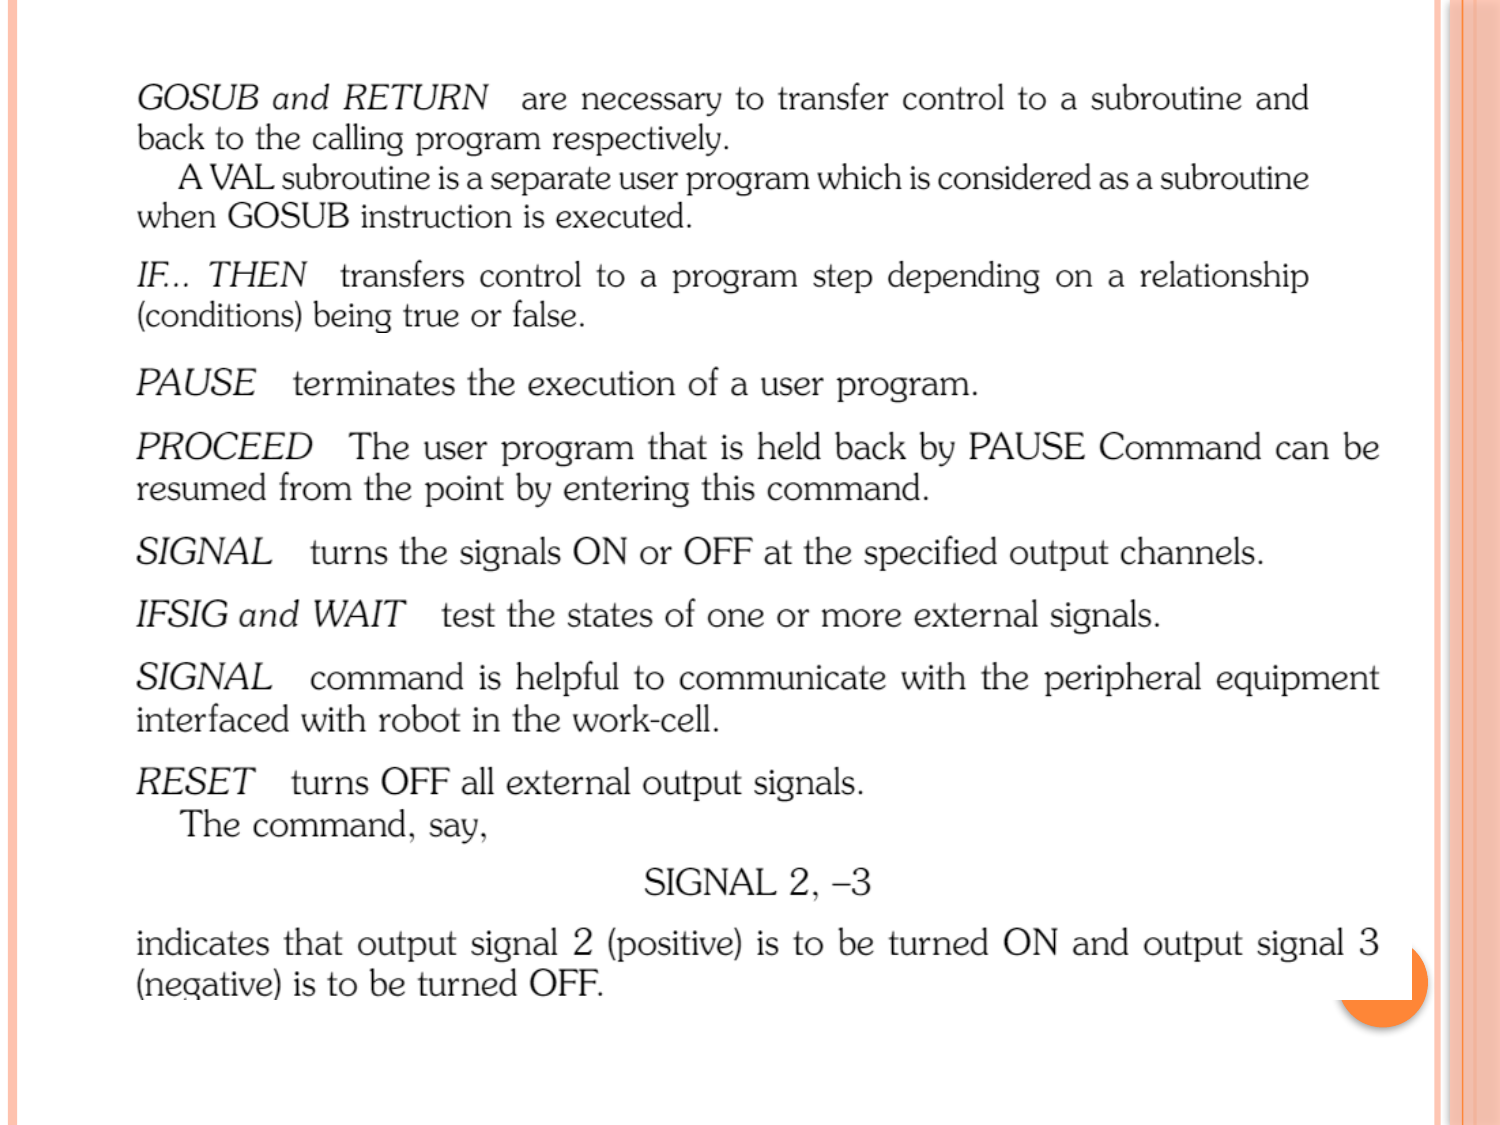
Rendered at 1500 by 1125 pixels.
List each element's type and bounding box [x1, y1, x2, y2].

picture [99, 61, 1351, 334]
picture [111, 349, 1412, 1001]
